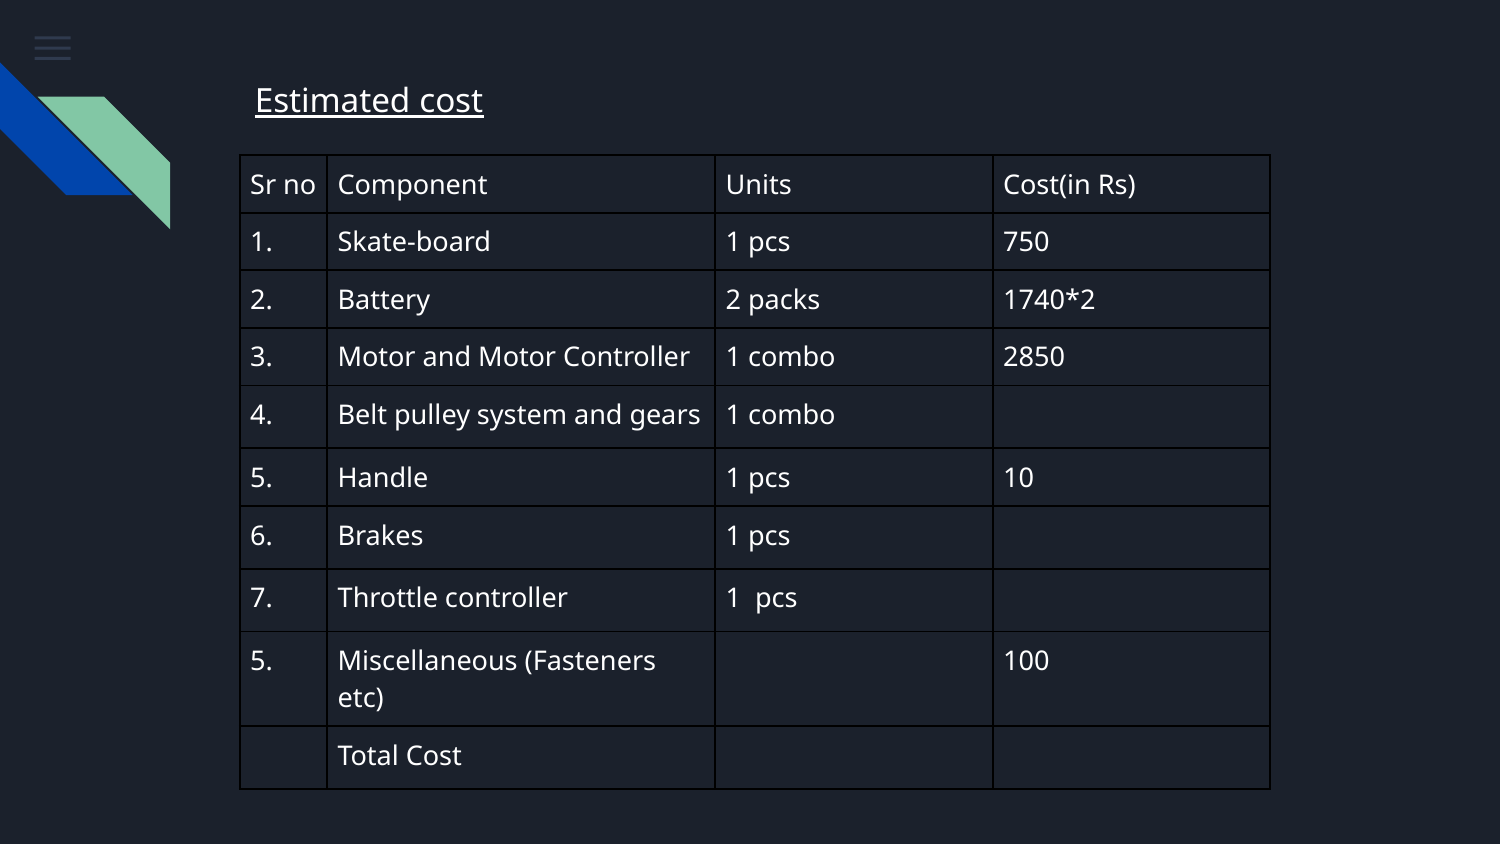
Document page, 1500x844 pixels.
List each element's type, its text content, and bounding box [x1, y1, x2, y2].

table_cell 1 pcs [716, 507, 992, 568]
table_cell Belt pulley system and gears [328, 386, 714, 447]
table_cell 1 pcs [716, 214, 992, 269]
table_cell 1740*2 [994, 271, 1269, 327]
table_cell Skate-board [328, 214, 714, 269]
text_box Estimated cost [239, 22, 732, 171]
table_cell 5. [241, 632, 326, 725]
table_cell 2850 [994, 329, 1269, 385]
table_cell 1. [241, 214, 326, 269]
table_cell 2 packs [716, 271, 992, 327]
table_header Units [716, 156, 992, 212]
table_cell 4. [241, 386, 326, 447]
table_cell Miscellaneous (Fasteners etc) [328, 632, 714, 725]
table_cell 750 [994, 214, 1269, 269]
table_cell Throttle controller [328, 570, 714, 631]
table_header Sr no [241, 171, 326, 212]
table_cell 6. [241, 507, 326, 568]
table_cell Total Cost [328, 727, 714, 788]
table_cell [994, 570, 1269, 631]
table_cell [994, 386, 1269, 447]
table_cell Battery [328, 271, 714, 327]
table_cell Motor and Motor Controller [328, 329, 714, 385]
table_cell 5. [241, 449, 326, 505]
table_header Cost(in Rs) [994, 156, 1269, 212]
table_cell 1 pcs [716, 449, 992, 505]
table_cell [716, 632, 992, 725]
table_cell 1 combo [716, 329, 992, 385]
table_header Component [328, 171, 714, 212]
table_cell 10 [994, 449, 1269, 505]
table_cell 100 [994, 632, 1269, 725]
table_cell 1 pcs [716, 570, 992, 631]
table_cell [716, 727, 992, 788]
table_cell [994, 507, 1269, 568]
table_cell 1 combo [716, 386, 992, 447]
table_cell [241, 727, 326, 788]
table_cell Brakes [328, 507, 714, 568]
table_cell 3. [241, 329, 326, 385]
table_cell Handle [328, 449, 714, 505]
table_cell [994, 727, 1269, 788]
table_cell 2. [241, 271, 326, 327]
table_cell 7. [241, 570, 326, 631]
